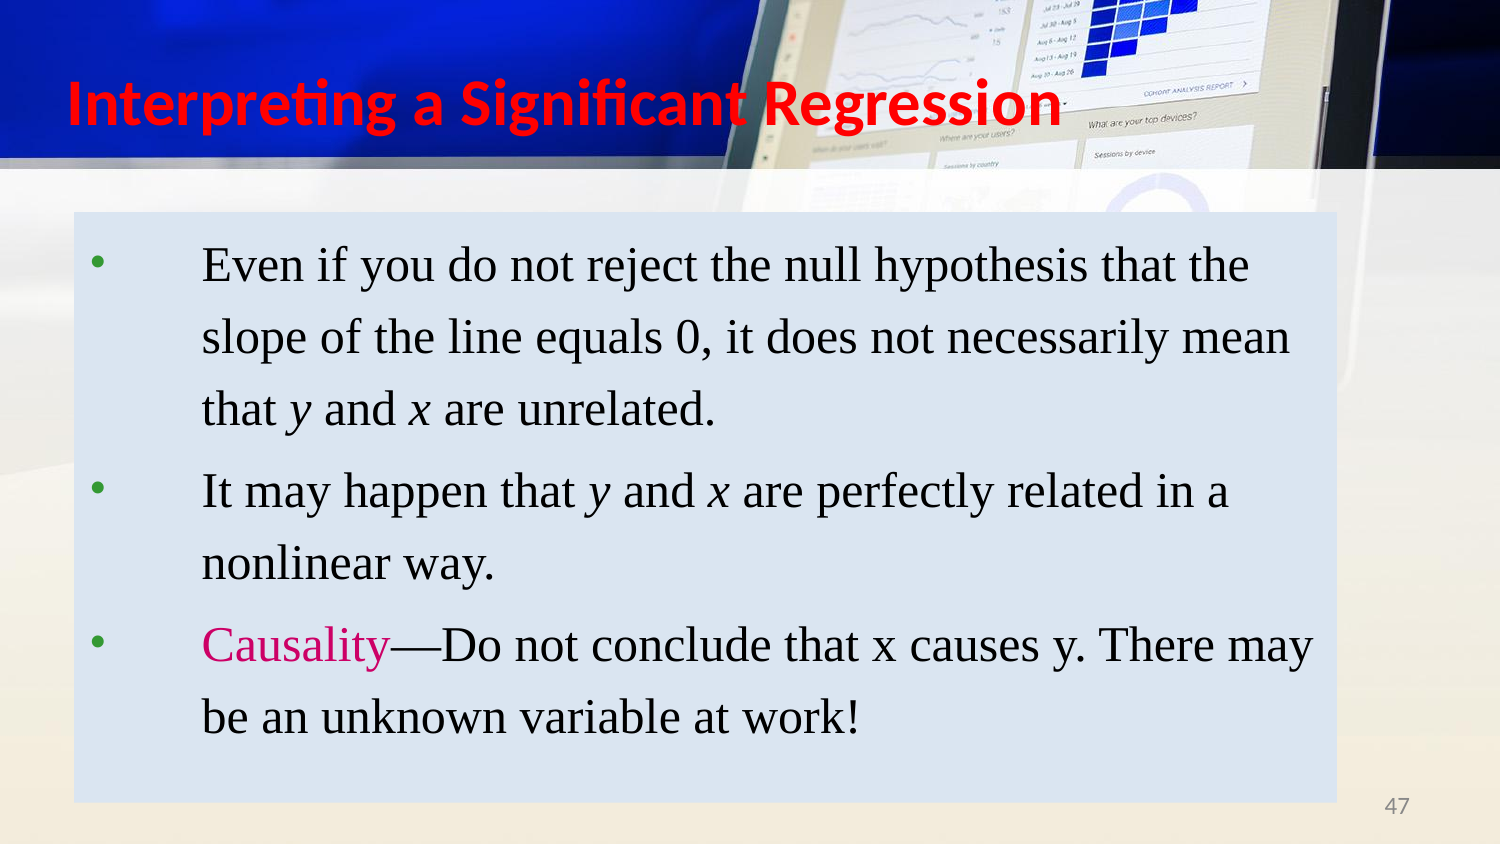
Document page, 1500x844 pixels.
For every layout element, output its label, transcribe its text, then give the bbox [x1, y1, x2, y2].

text_box Even if you do not reject the null hypothesis that the slope of the line equals 0, it does not necessarily mean that y and x are unrelated. It may happen that y and x are perfectly related in a nonlinear way. Causality—Do not conclude that x causes y. There may be an unknown variable at work! [74, 212, 1337, 803]
slide_number ‹#› [1074, 782, 1425, 827]
title Interpreting a Significant Regression [51, 41, 1140, 145]
picture [0, 0, 1500, 844]
